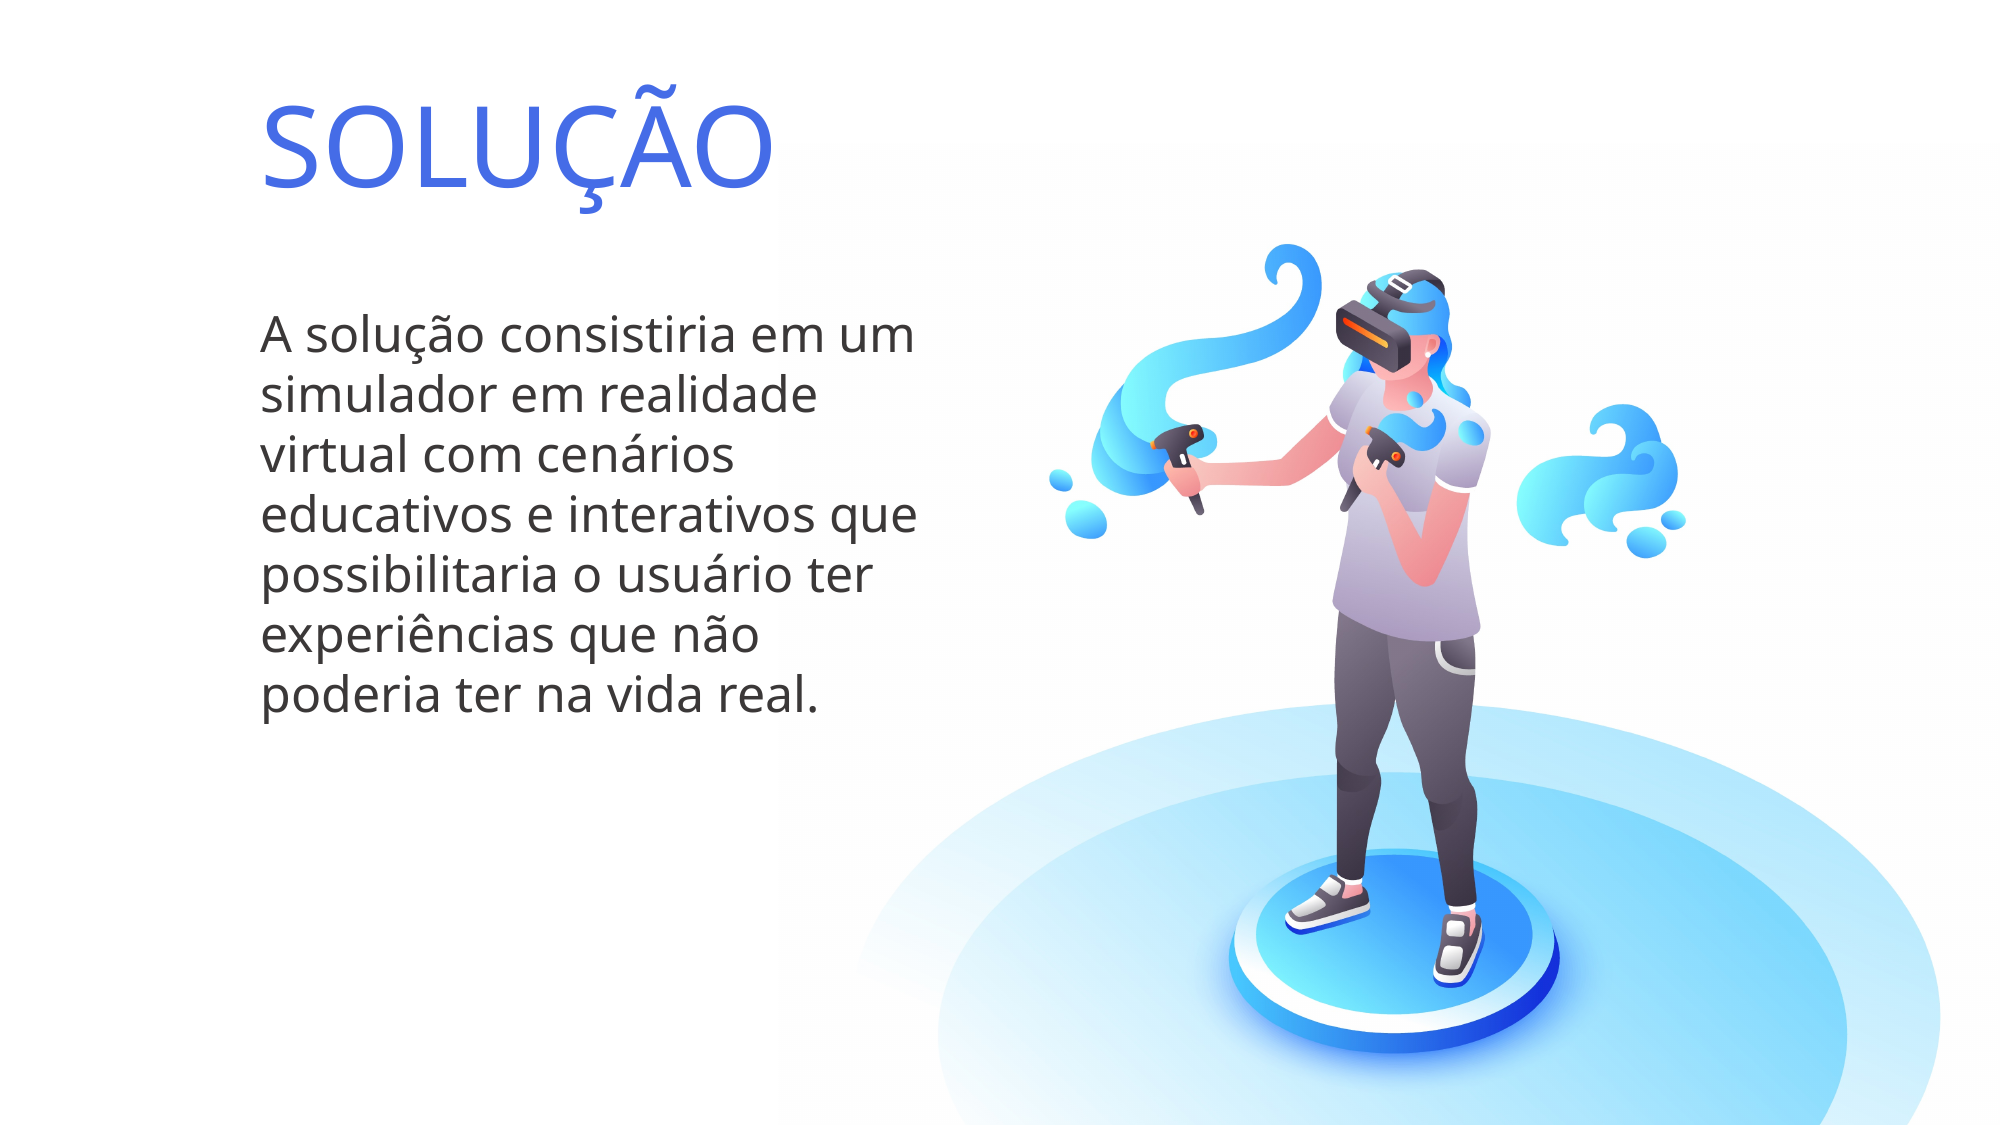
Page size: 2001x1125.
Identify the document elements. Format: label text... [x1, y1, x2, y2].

text_box A solução consistiria em um simulador em realidade virtual com cenários educativos e interativos que possibilitaria o usuário ter experiências que não poderia ter na vida real. [245, 294, 778, 730]
picture [778, 143, 2000, 1125]
text_box SOLUÇÃO [245, 67, 1098, 218]
